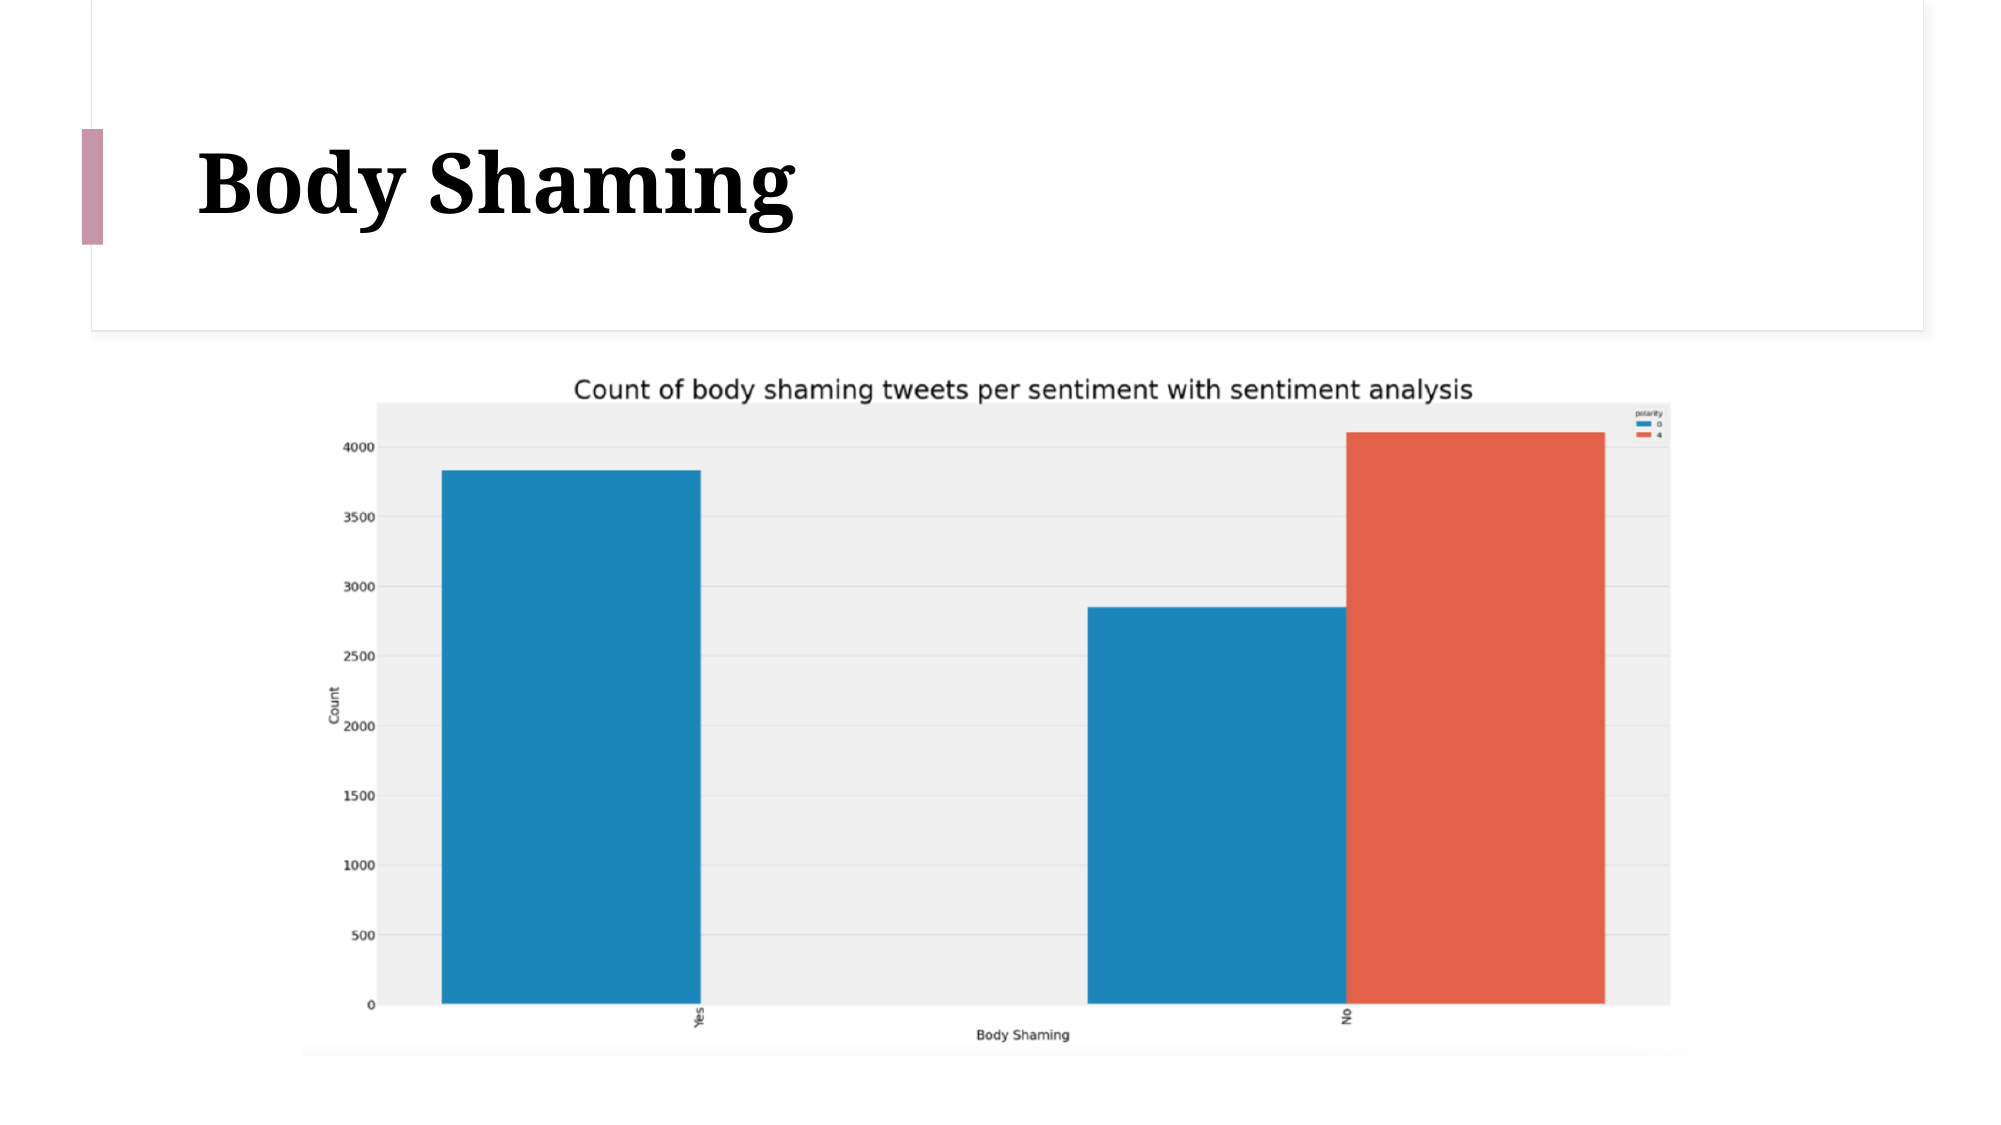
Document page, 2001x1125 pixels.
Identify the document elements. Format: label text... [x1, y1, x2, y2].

title Body Shaming [183, 90, 1851, 284]
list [258, 340, 1776, 1079]
